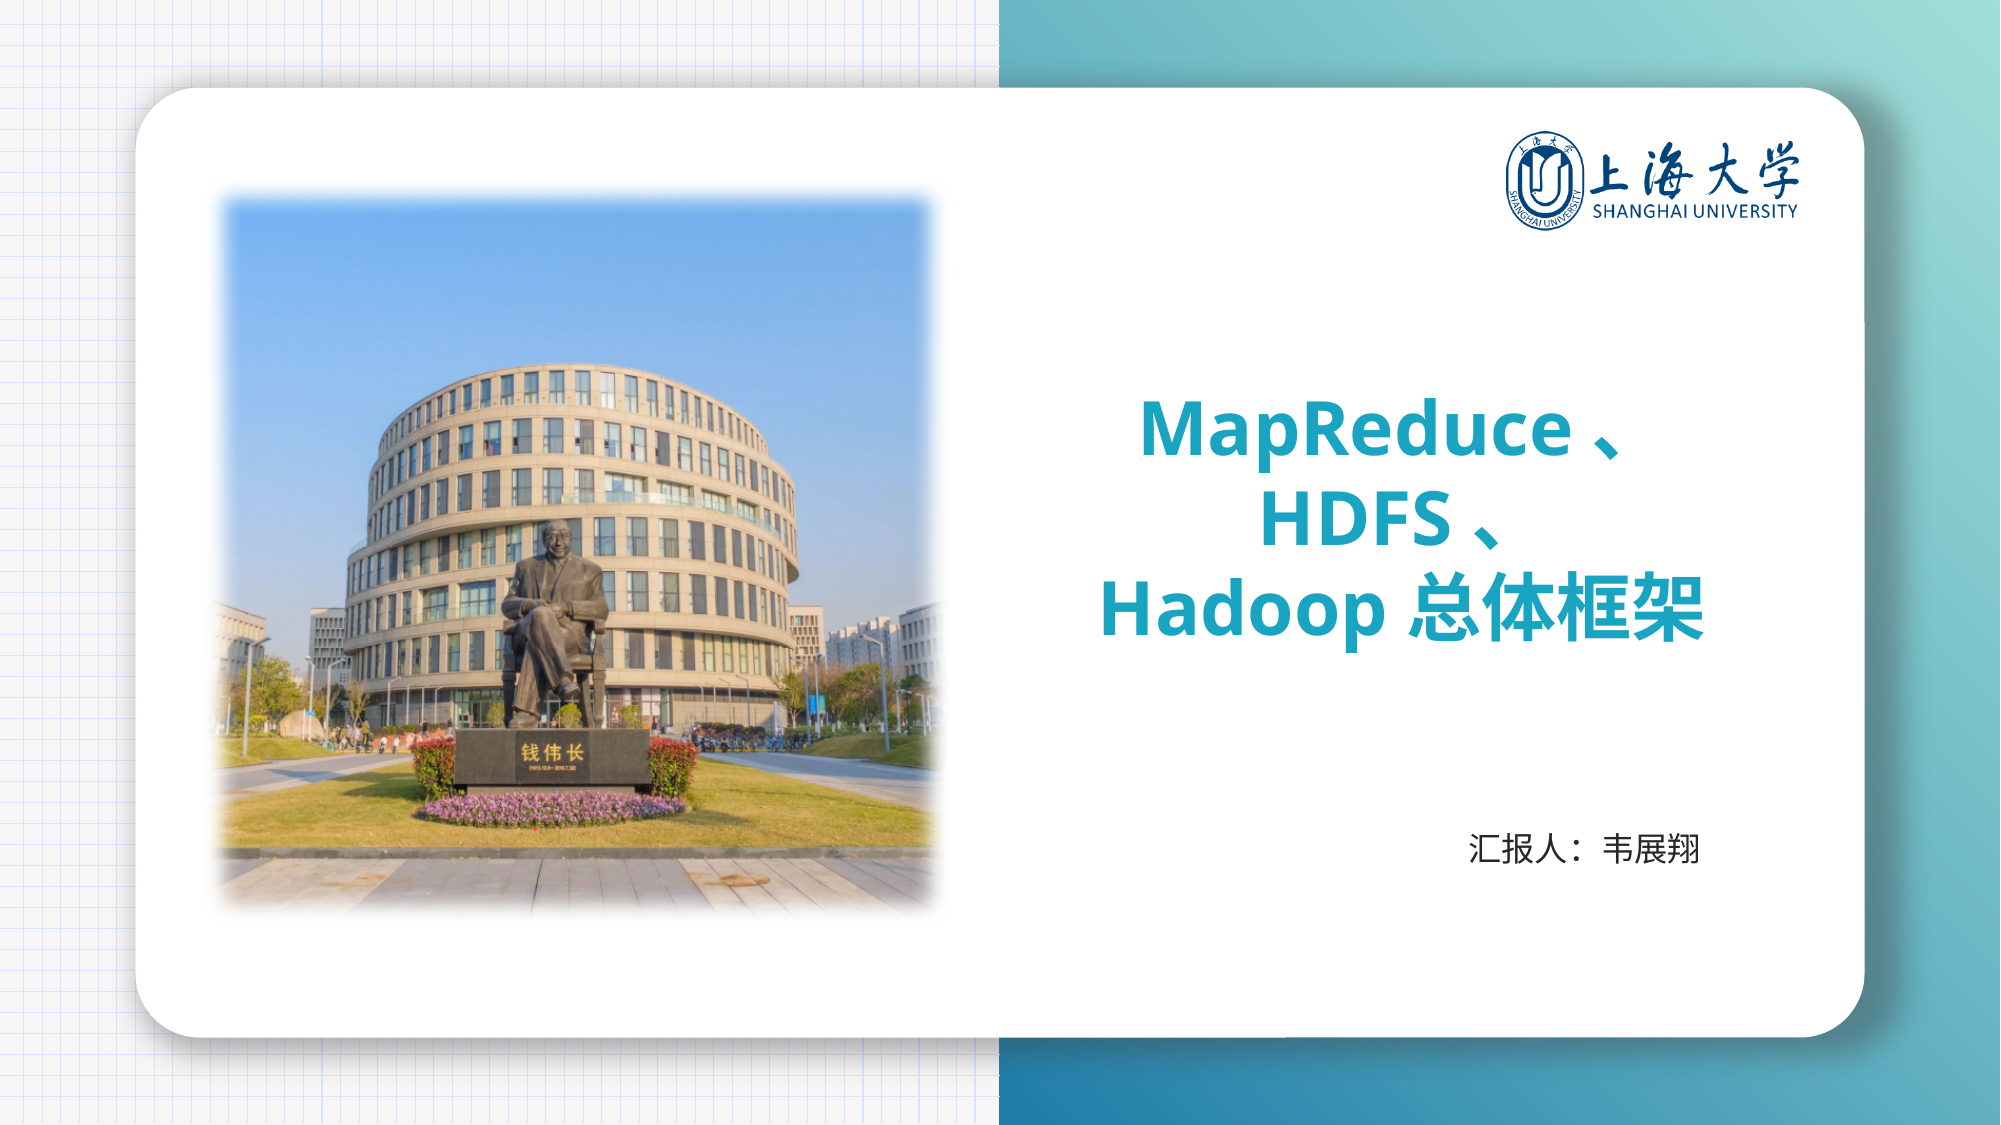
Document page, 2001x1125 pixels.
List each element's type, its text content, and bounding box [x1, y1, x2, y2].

picture [204, 178, 949, 923]
picture [1506, 131, 1799, 254]
text_box MapReduce、 HDFS、 Hadoop总体框架 [1004, 372, 1799, 658]
text_box [999, 0, 2000, 1125]
text_box [1000, 86, 1866, 1039]
text_box 汇报人：韦展翔 [1453, 821, 1763, 876]
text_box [0, 0, 1000, 1124]
